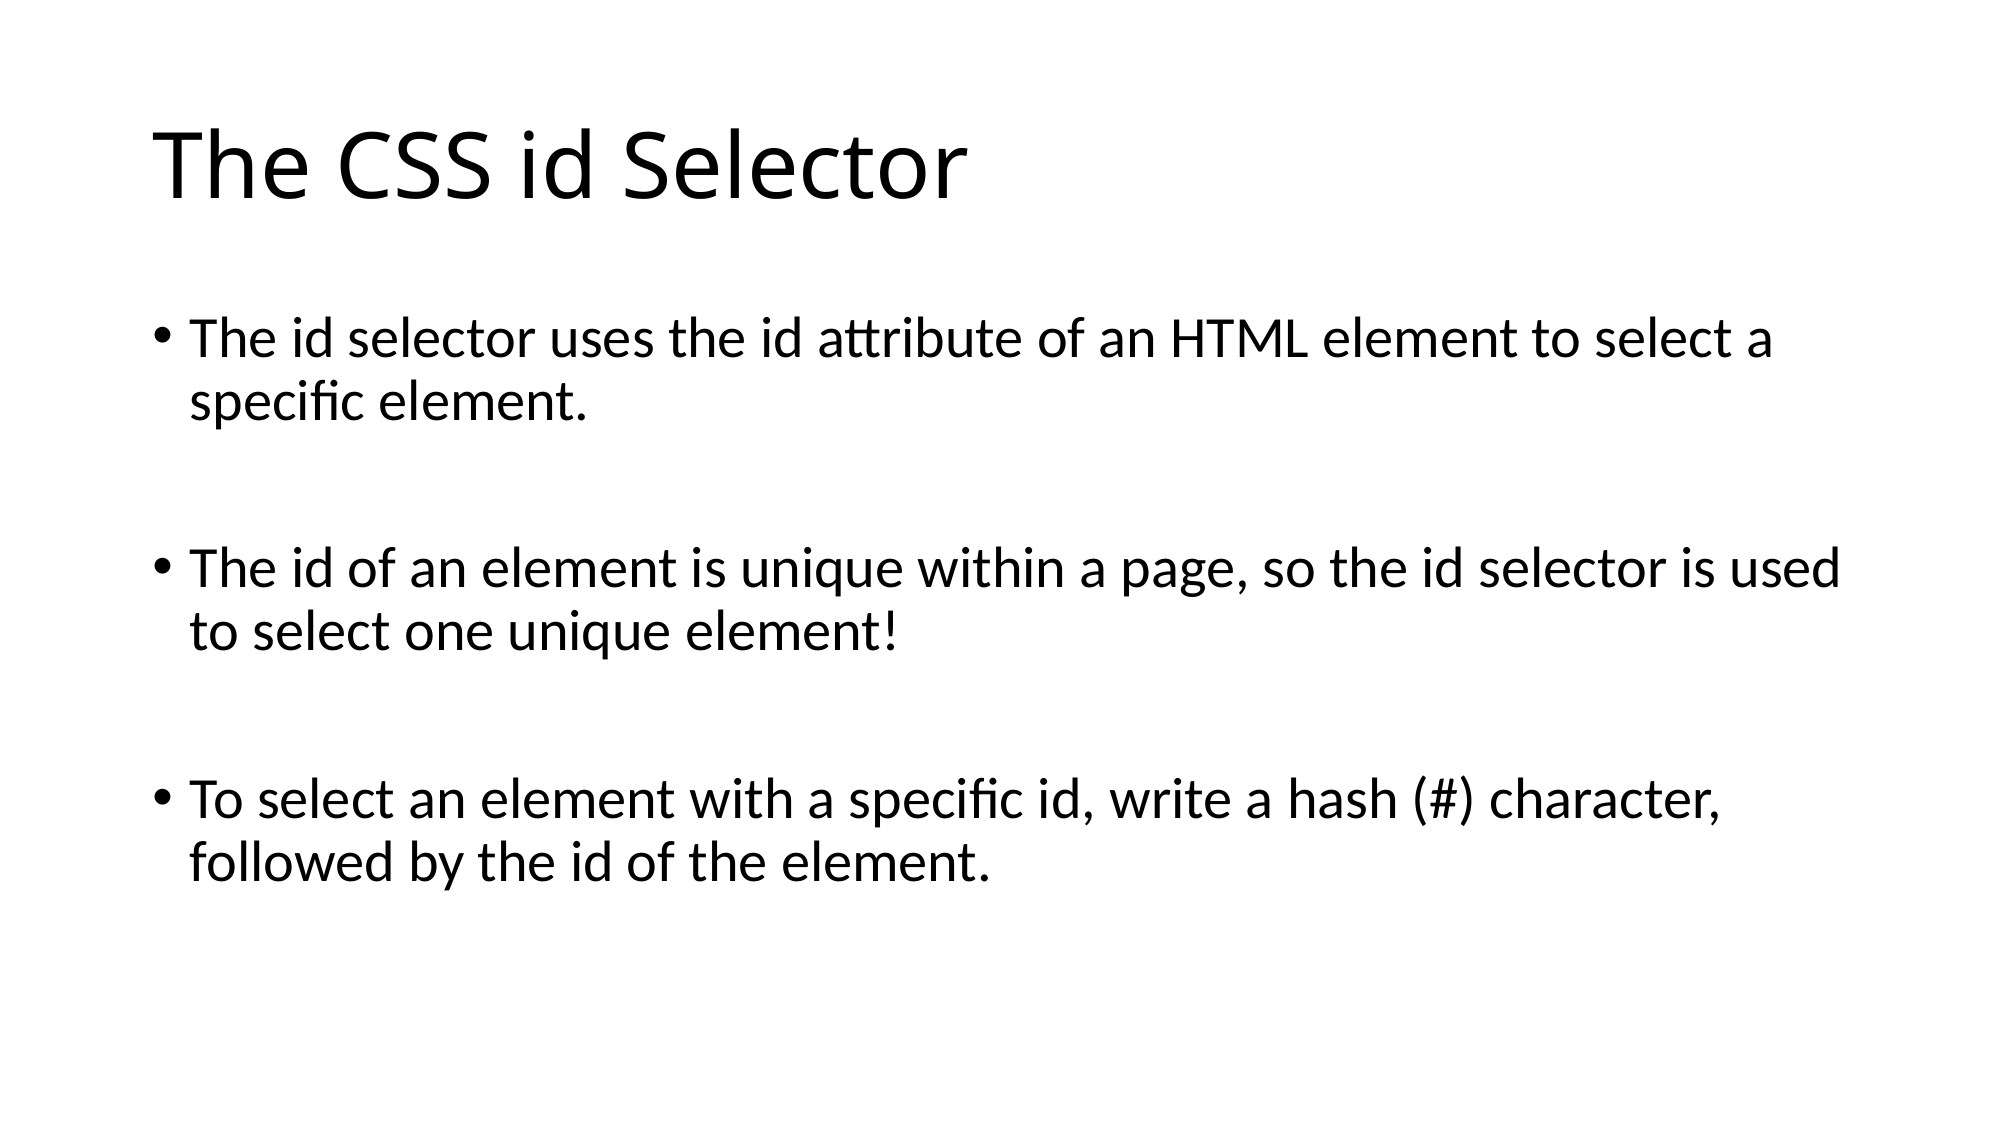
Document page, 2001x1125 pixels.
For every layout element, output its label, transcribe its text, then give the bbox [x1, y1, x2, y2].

list The id selector uses the id attribute of an HTML element to select a specific element. The id of an element is unique within a page, so the id selector is used to select one unique element! To select an element with a specific id, write a hash (#) character, followed by the id of the element. [137, 299, 1863, 1014]
title The CSS id Selector [137, 59, 1863, 278]
